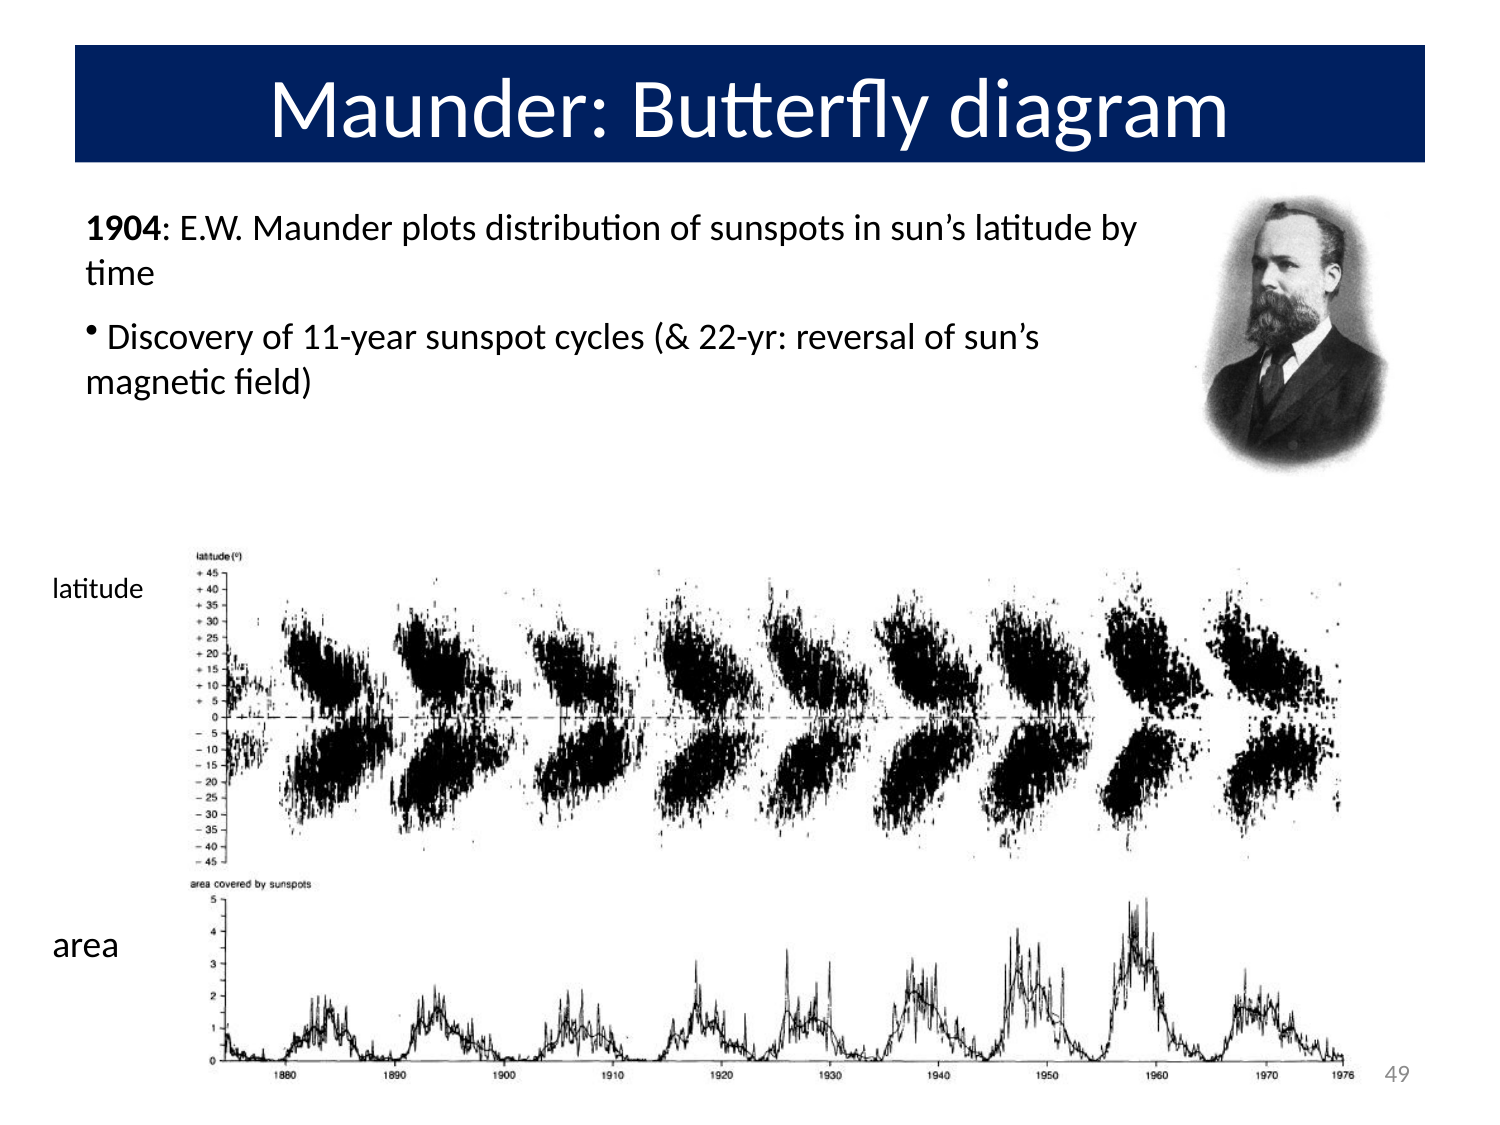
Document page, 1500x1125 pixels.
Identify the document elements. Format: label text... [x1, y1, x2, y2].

text_box 1904: E.W. Maunder plots distribution of sunspots in sun’s latitude by time Discovery of 11-year sunspot cycles (& 22-yr: reversal of sun’s magnetic field) [70, 195, 1171, 410]
slide_number 49 [1074, 1042, 1425, 1103]
title Maunder: Butterfly diagram [75, 45, 1425, 163]
picture [168, 537, 1383, 1093]
text_box latitude [37, 562, 163, 613]
text_box area [37, 912, 138, 973]
picture [1192, 182, 1397, 477]
